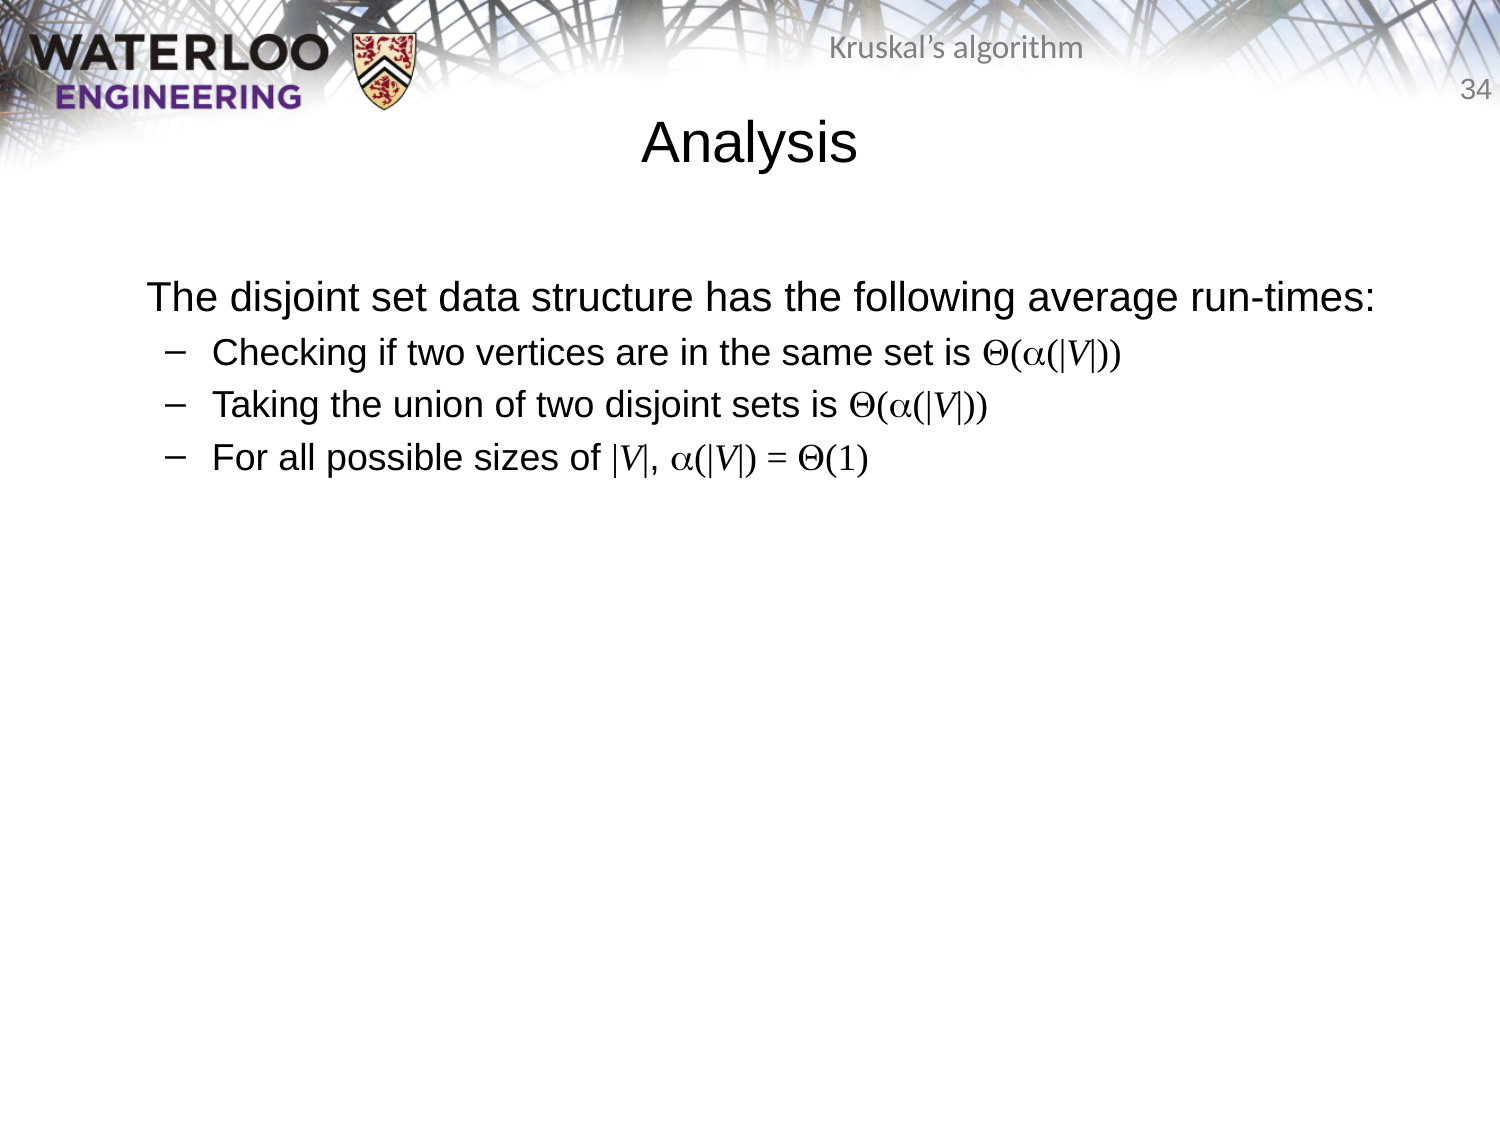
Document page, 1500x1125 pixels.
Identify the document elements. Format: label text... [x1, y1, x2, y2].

title Analysis [74, 44, 1426, 233]
list The disjoint set data structure has the following average run-times: Checking if two vertices are in the same set is Q(a(|V|)) Taking the union of two disjoint sets is Q(a(|V|)) For all possible sizes of |V|, a(|V|) = Q(1) [74, 262, 1426, 1006]
picture [0, 0, 1500, 1125]
